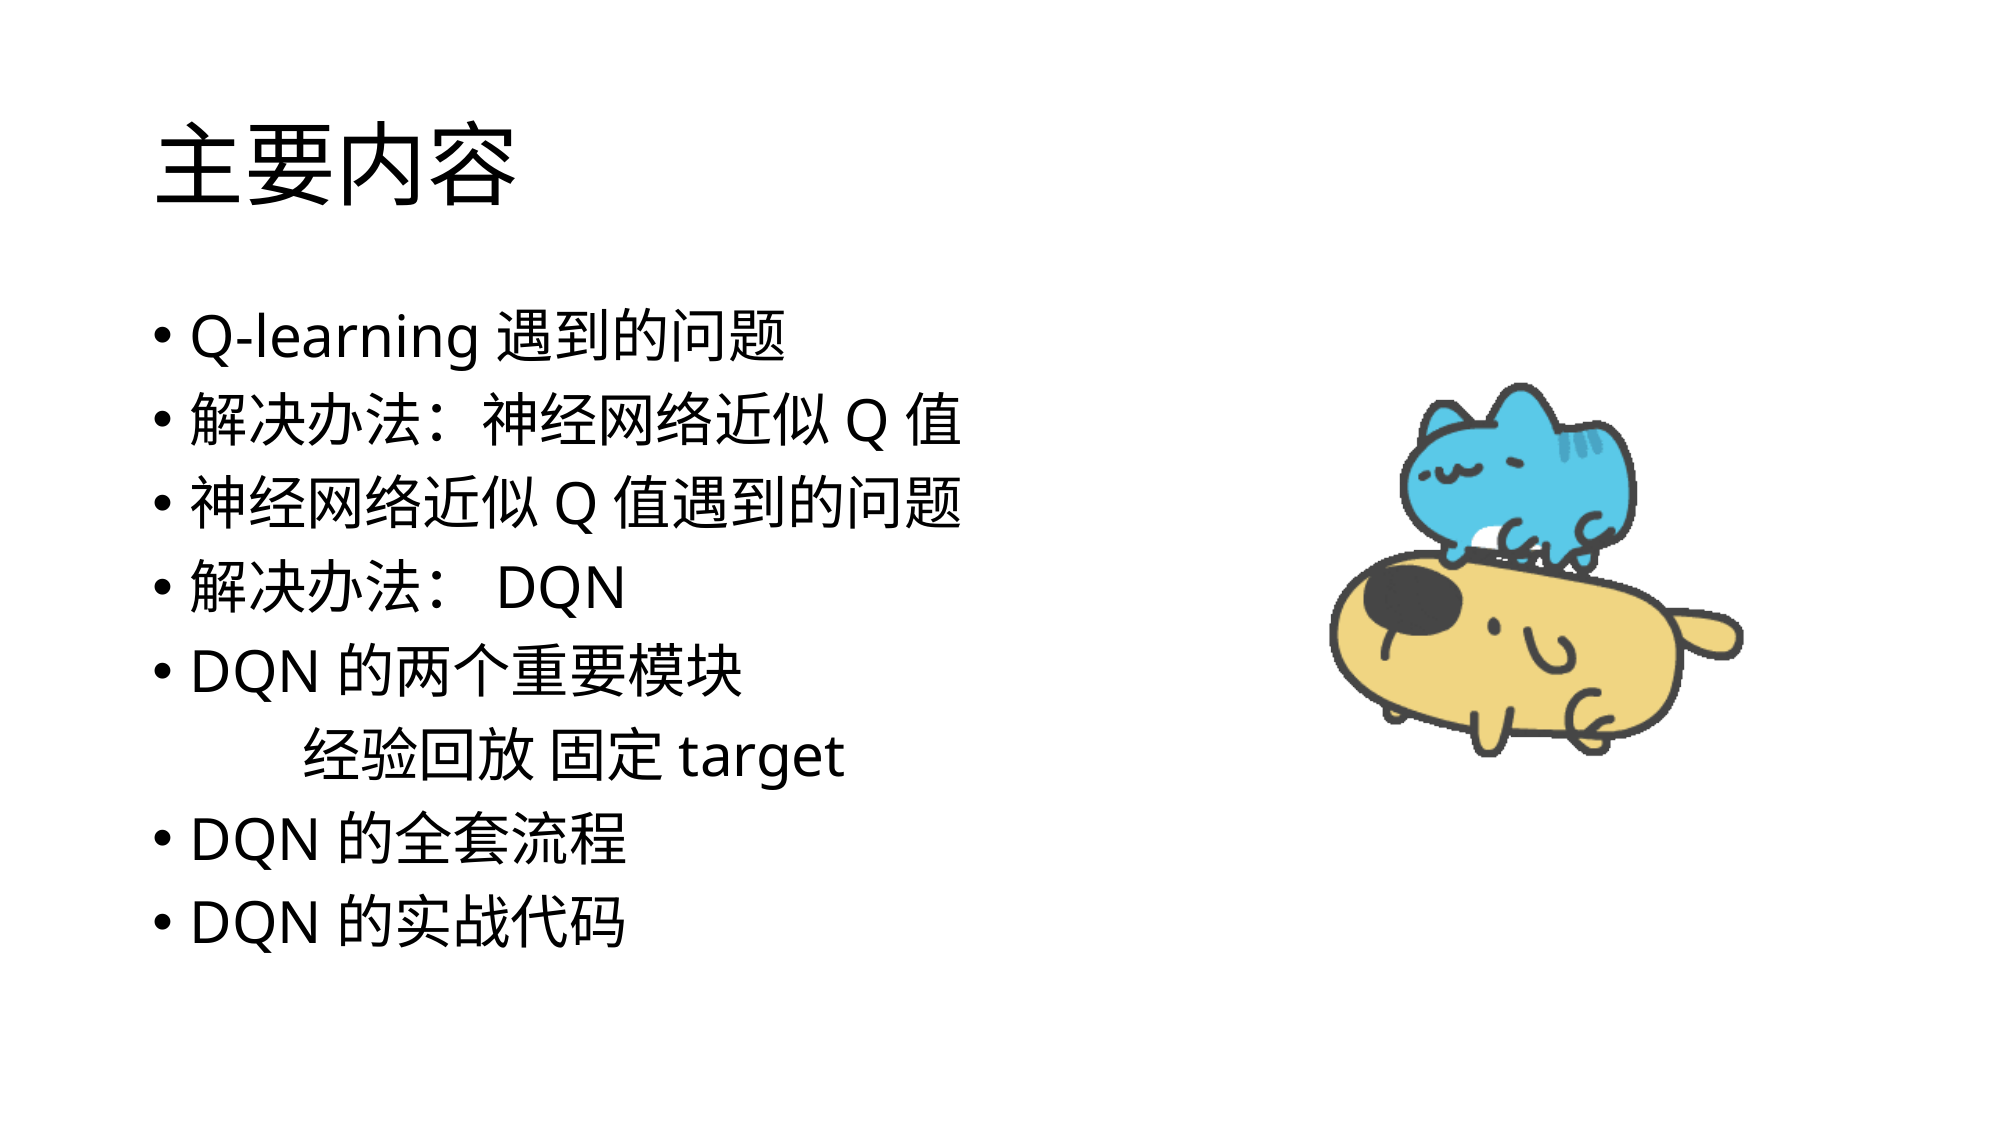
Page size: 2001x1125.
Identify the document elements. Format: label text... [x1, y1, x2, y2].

list Q-learning遇到的问题 解决办法：神经网络近似Q值 神经网络近似Q值遇到的问题 解决办法：DQN DQN的两个重要模块 经验回放 固定target DQN的全套流程 DQN的实战代码 [137, 299, 1863, 1014]
picture [1259, 328, 1788, 797]
title 主要内容 [137, 59, 1863, 278]
